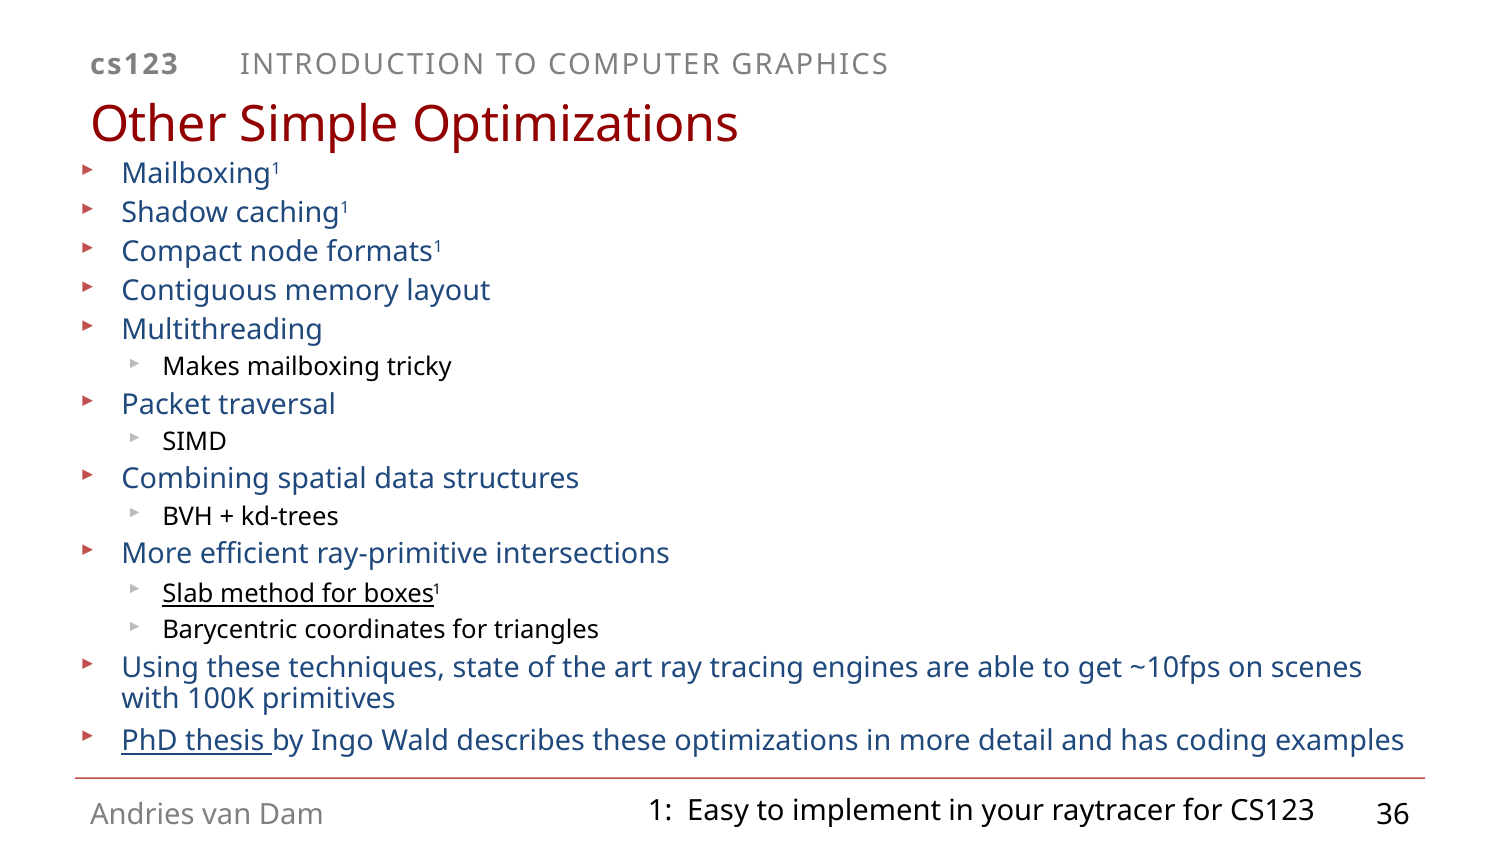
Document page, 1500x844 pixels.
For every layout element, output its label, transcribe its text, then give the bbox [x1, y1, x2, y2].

slide_number 36 [1224, 787, 1425, 827]
text_box 1: Easy to implement in your raytracer for CS123 [633, 784, 1331, 834]
list Mailboxing1 Shadow caching1 Compact node formats1 Contiguous memory layout Multithreading Makes mailboxing tricky Packet traversal SIMD Combining spatial data structures BVH + kd-trees More efficient ray-primitive intersections Slab method for boxes1 Barycentric coordinates for triangles Using these techniques, state of the art ray tracing engines are able to get ~10fps on scenes with 100K primitives PhD thesis by Ingo Wald describes these optimizations in more detail and has coding examples [24, 151, 1438, 785]
title Other Simple Optimizations [75, 84, 1425, 160]
